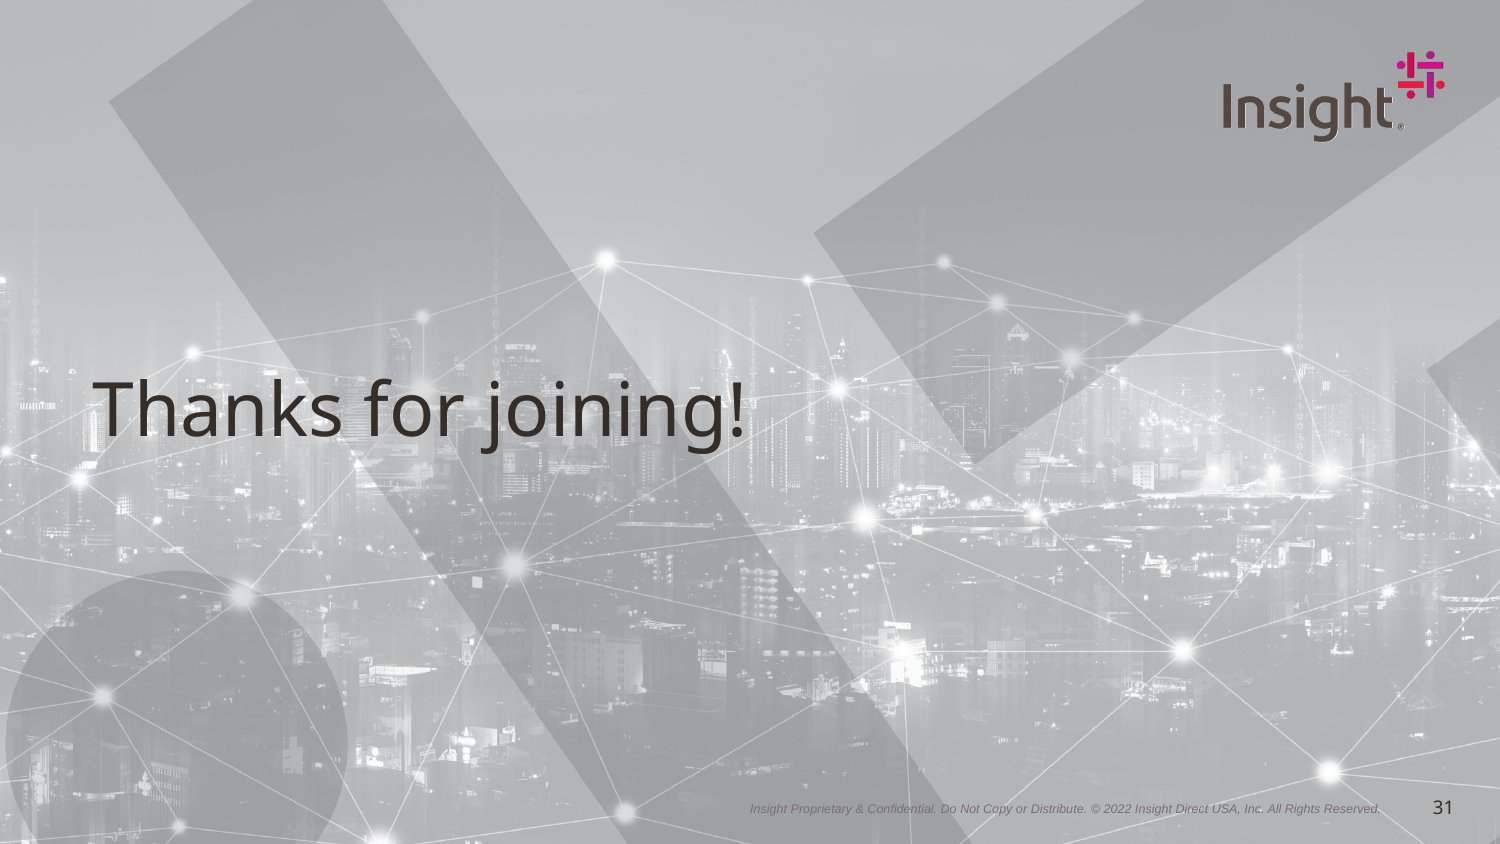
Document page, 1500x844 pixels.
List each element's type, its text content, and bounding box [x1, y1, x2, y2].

picture [0, 0, 1500, 844]
title Thanks for joining! [77, 345, 1482, 461]
